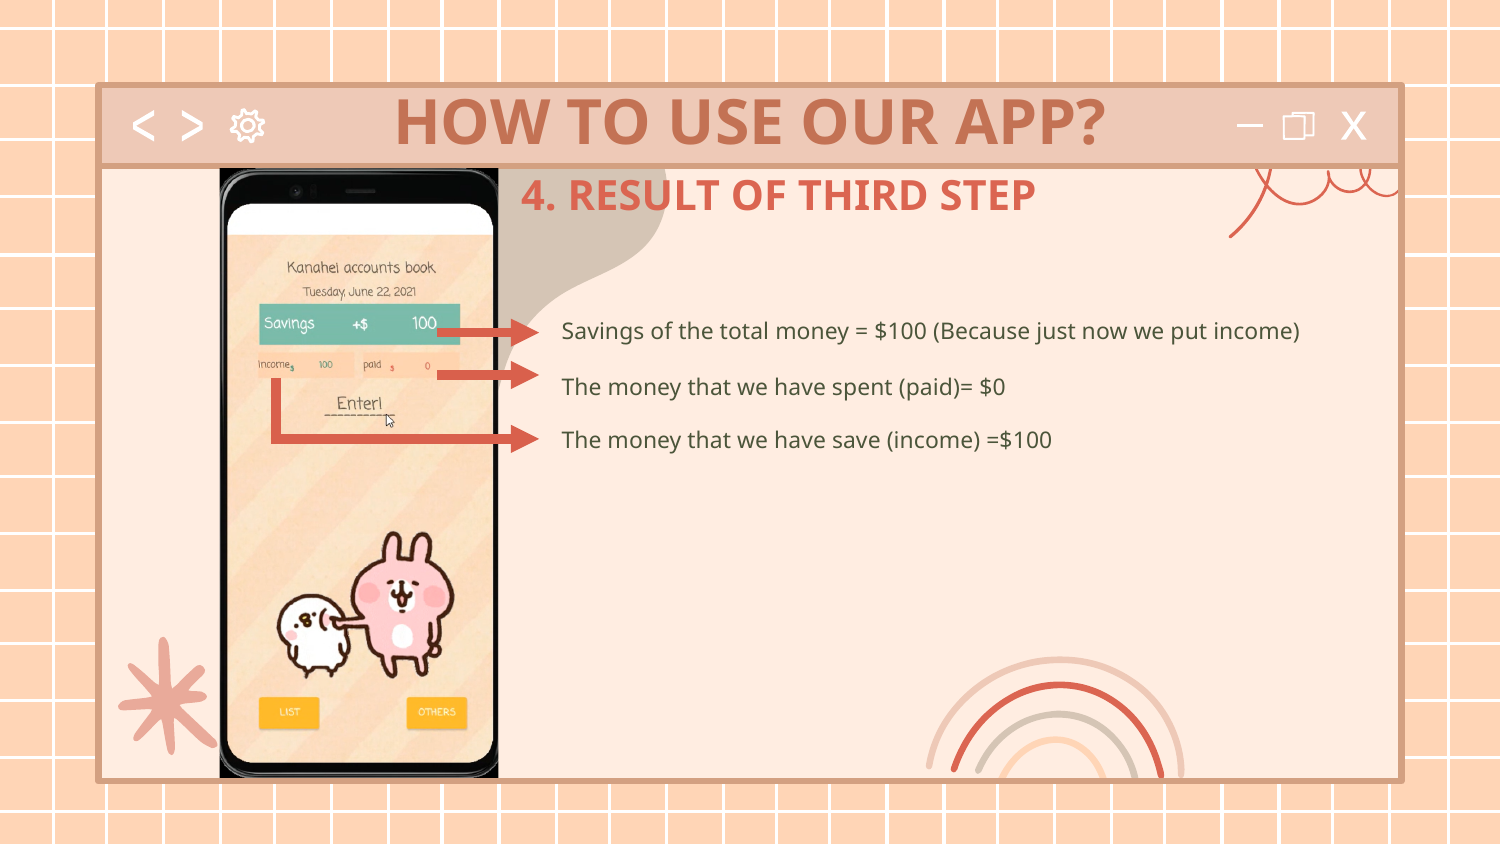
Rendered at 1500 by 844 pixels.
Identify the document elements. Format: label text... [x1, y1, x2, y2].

text_box Savings of the total money = $100 (Because just now we put income) [561, 326, 1372, 335]
title HOW TO USE OUR APP? [118, 72, 1382, 167]
text_box The money that we have save (income) =$100 [561, 435, 1141, 443]
picture [219, 168, 499, 779]
text_box The money that we have spent (paid)= $0 [561, 373, 1224, 399]
subtitle 4. RESULT OF THIRD STEP [373, 155, 1184, 233]
